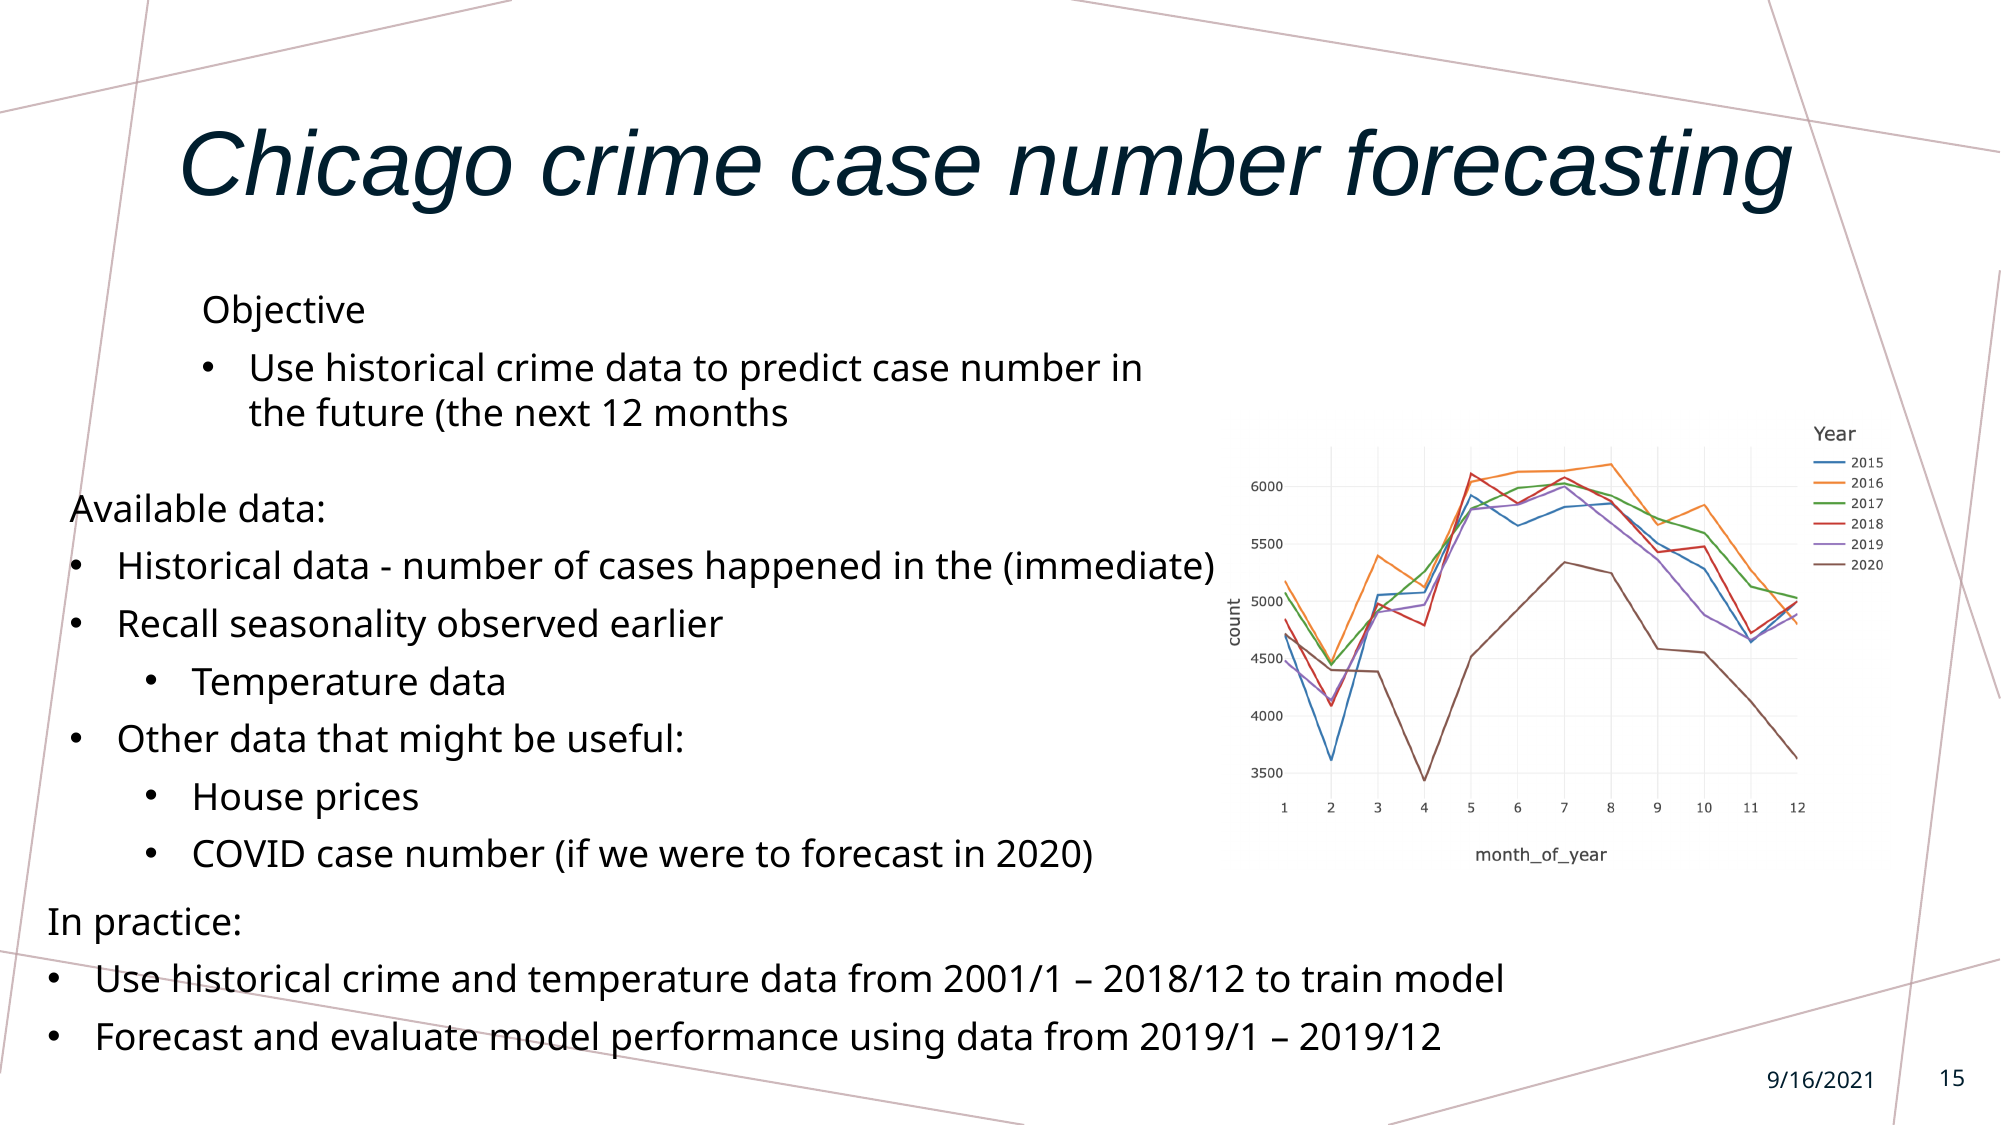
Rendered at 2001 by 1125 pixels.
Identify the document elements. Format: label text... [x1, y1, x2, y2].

text_box In practice: Use historical crime and temperature data from 2001/1 – 2018/12 to train model Forecast and evaluate model performance using data from 2019/1 – 2019/12 [32, 890, 1521, 1065]
text_box Objective Use historical crime data to predict case number in the future (the next 12 months [186, 278, 1187, 442]
text_box Available data: Historical data - number of cases happened in the (immediate) past Recall seasonality observed earlier Temperature data Other data that might be useful: House prices COVID case number (if we were to forecast in 2020) [54, 477, 1316, 883]
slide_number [1203, 1049, 1892, 1110]
title Chicago crime case number forecasting [163, 52, 1837, 279]
picture [1221, 410, 1891, 870]
slide_number 15 [1903, 1049, 1981, 1110]
